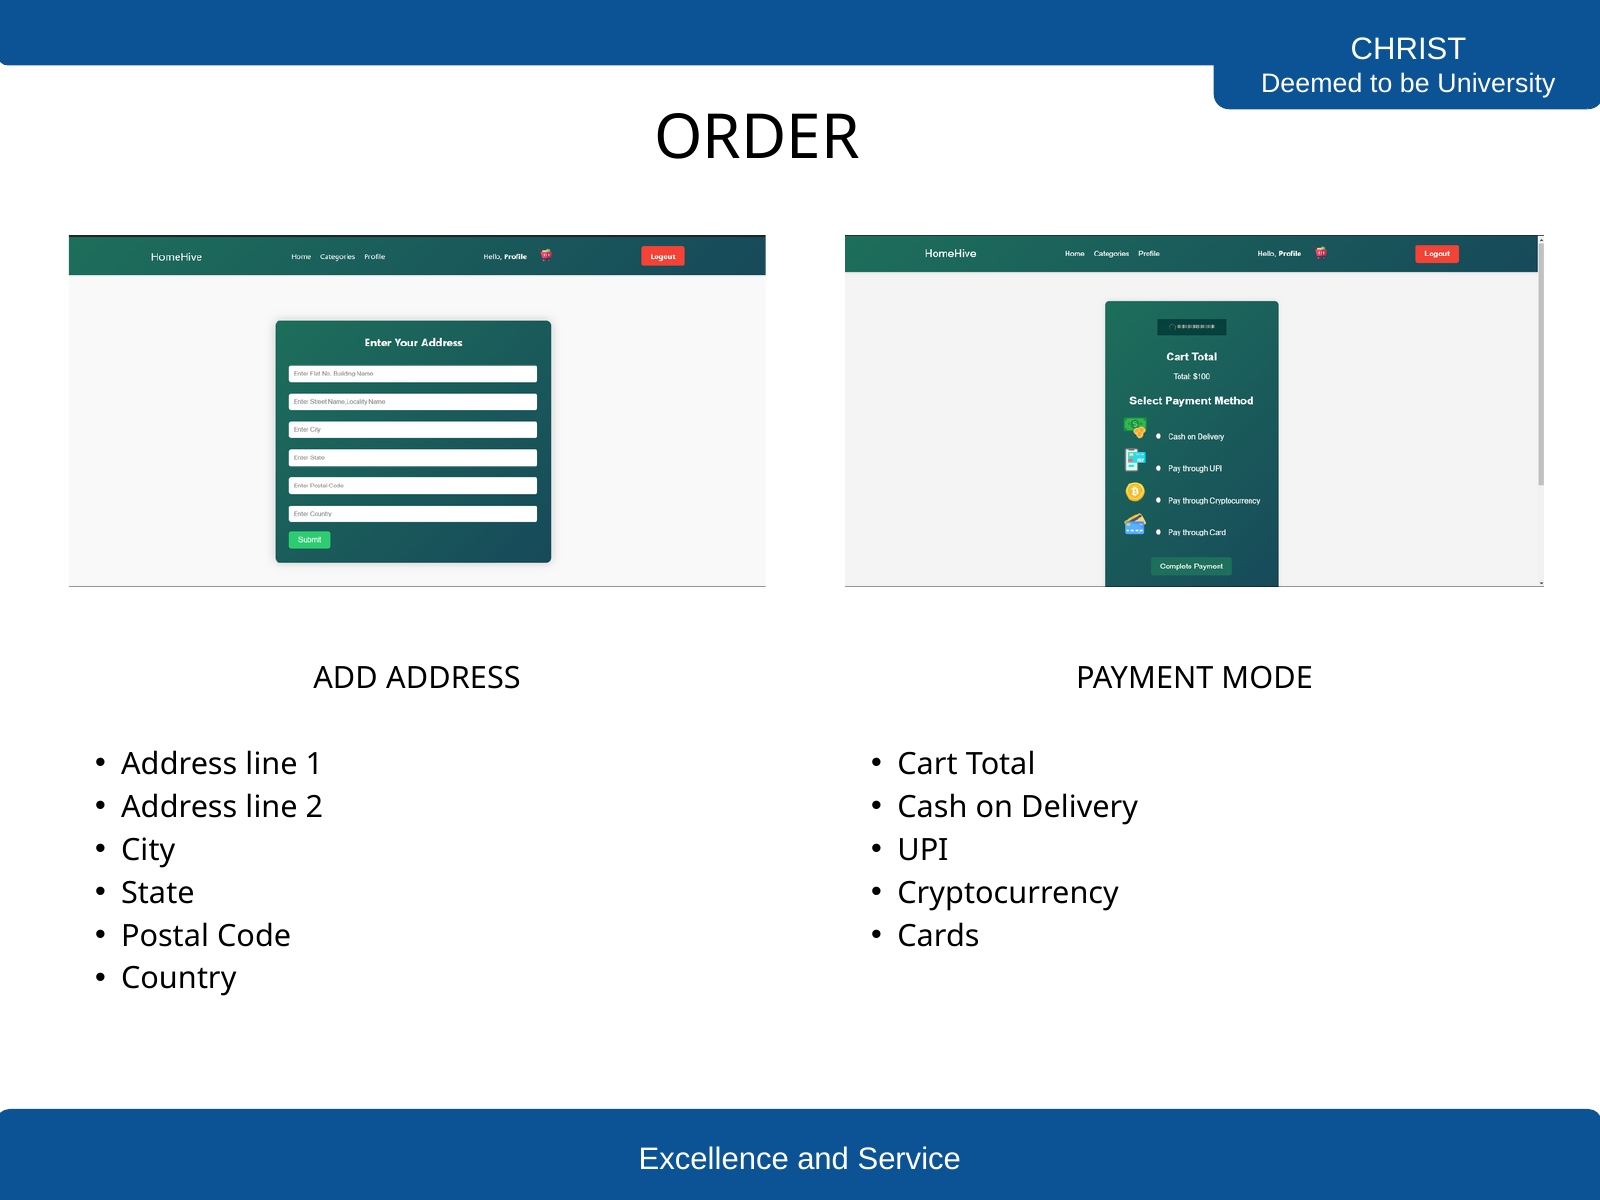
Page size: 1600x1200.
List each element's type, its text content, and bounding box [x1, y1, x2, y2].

text_box [68, 235, 766, 587]
text_box [845, 235, 1544, 587]
text_box PAYMENT MODE Cart Total Cash on Delivery UPI Cryptocurrency Cards [845, 652, 1544, 953]
text_box ORDER [34, 96, 1496, 172]
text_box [0, 1108, 1600, 1200]
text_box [0, 0, 1600, 66]
text_box ADD ADDRESS Address line 1 Address line 2 City State Postal Code Country [68, 652, 766, 995]
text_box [1213, 77, 1600, 110]
